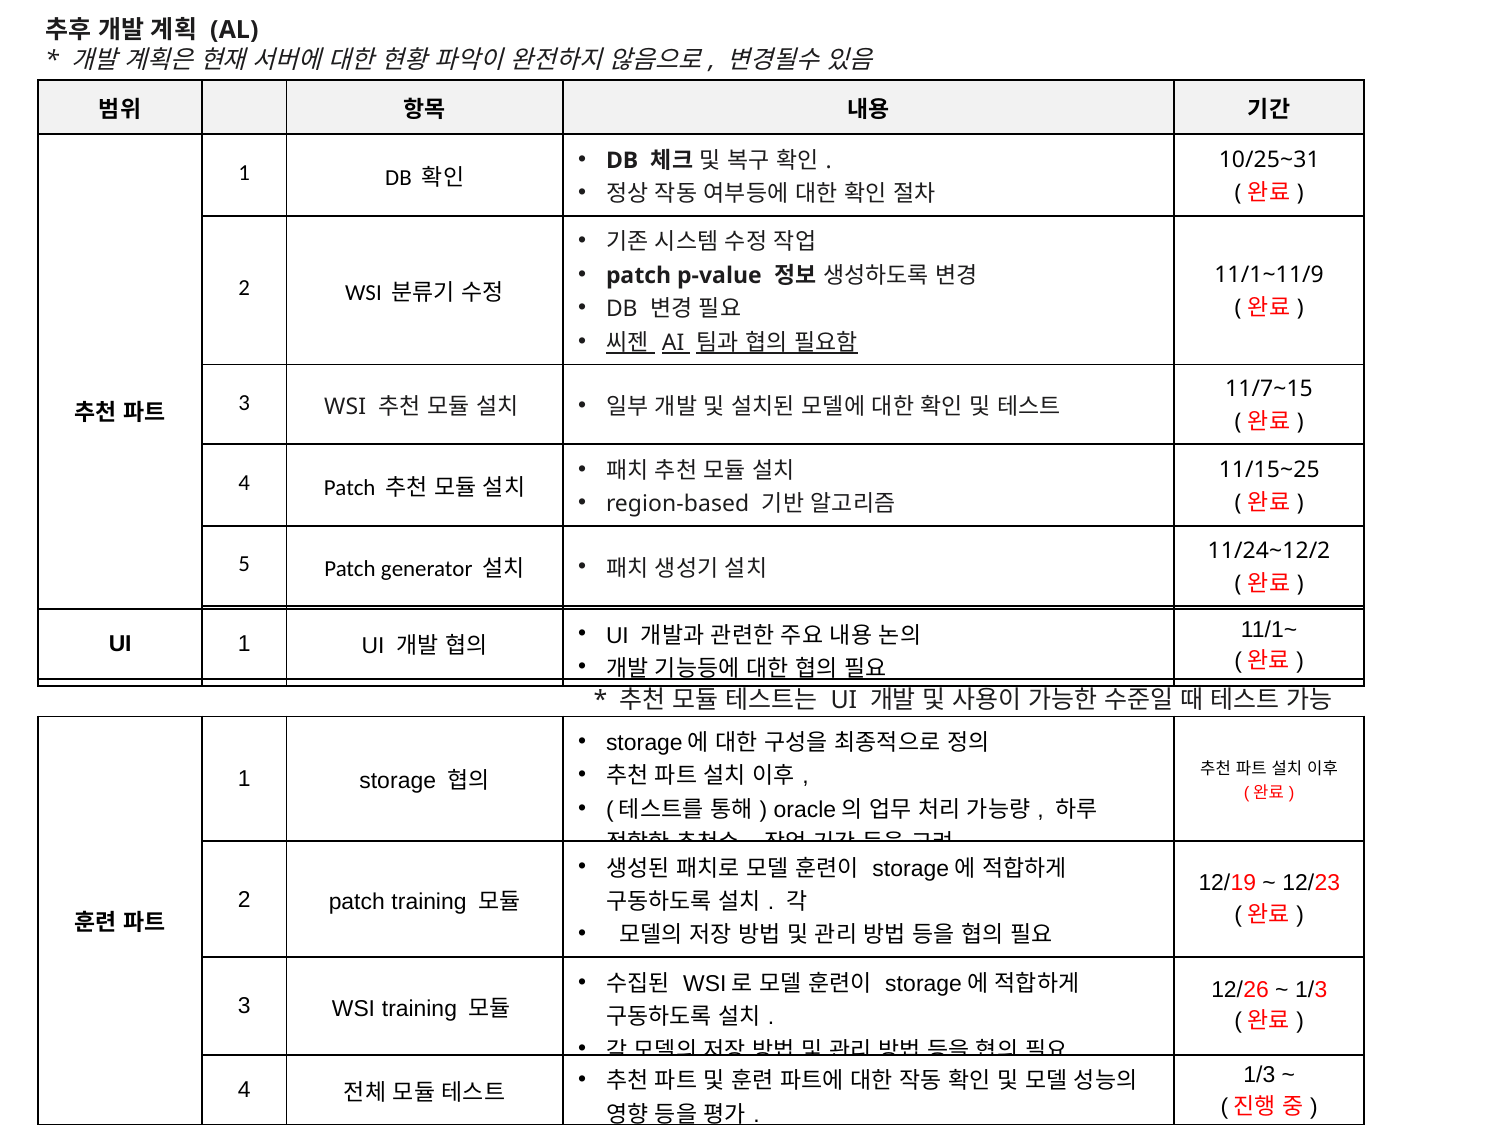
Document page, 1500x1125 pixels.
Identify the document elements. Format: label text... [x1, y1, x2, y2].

table_cell 5 [203, 527, 286, 605]
table_header 추천 파트 설치 이후 (완료) [1175, 717, 1363, 840]
table_cell 추천 파트 모듈 테스트 [287, 680, 562, 685]
table_cell 2 [203, 217, 286, 364]
table_cell 12/19 ~ 12/23 (완료) [1175, 842, 1363, 956]
table_cell 11/7~15 (완료) [1175, 365, 1363, 443]
table_cell 11/24~12/2 (완료) [1175, 527, 1363, 605]
table_cell 수집된 WSI로 모델 훈련이 storage에 적합하게 구동하도록 설치. 각 모델의 저장 방법 및 관리 방법 등을 협의 필요 [564, 958, 1173, 1054]
table_cell DB 체크 및 복구 확인. 정상 작동 여부등에 대한 확인 절차 [564, 135, 1173, 215]
table_header 1 [203, 610, 286, 678]
table_header [203, 81, 286, 133]
table_cell Patch generator 설치 [287, 527, 562, 605]
table_cell 11/1~11/9 (완료) [1175, 217, 1363, 364]
table_cell WSI 분류기 수정 [287, 217, 562, 364]
table_cell WSI 추천 모듈 설치 [287, 365, 562, 443]
table_cell DB 확인 [287, 135, 562, 215]
table_cell patch training 모듈 [287, 842, 562, 956]
table_cell 기존 시스템 수정 작업 patch p-value 정보 생성하도록 변경 DB 변경 필요 씨젠 AI 팀과 협의 필요함 [564, 217, 1173, 364]
table_cell 생성된 패치로 모델 훈련이 storage에 적합하게 구동하도록 설치. 각 모델의 저장 방법 및 관리 방법 등을 협의 필요 [564, 842, 1173, 956]
table_cell 추천 파트 [39, 680, 201, 685]
table_cell 3 [203, 958, 286, 1054]
table_cell 전체 모듈 테스트 [287, 1056, 562, 1124]
table_cell 3 [203, 365, 286, 443]
table_cell WSI training 모듈 [287, 958, 562, 1054]
table_header 1 [203, 717, 286, 840]
table_cell 추천 파트 [39, 135, 201, 608]
table_cell 6 [203, 680, 286, 685]
table_header UI 개발과 관련한 주요 내용 논의 개발 기능등에 대한 협의 필요 [564, 610, 1173, 678]
text_box * 추천 모듈 테스트는 UI 개발 및 사용이 가능한 수준일 때 테스트 가능 [578, 675, 1500, 721]
table_cell 1/3 ~ (진행 중) [1175, 1056, 1363, 1124]
table_header UI 개발 협의 [287, 610, 562, 678]
table_header 기간 [1175, 81, 1363, 133]
text_box 추후 개발 계획 (AL) * 개발 계획은 현재 서버에 대한 현황 파악이 완전하지 않음으로, 변경될수 있음 [30, 6, 1303, 81]
table_header 범위 [39, 81, 201, 133]
table_cell 4 [203, 1056, 286, 1124]
table_cell 일부 개발 및 설치된 모델에 대한 확인 및 테스트 [564, 365, 1173, 443]
table_header 훈련 파트 [39, 717, 201, 1124]
table_header storage에 대한 구성을 최종적으로 정의 추천 파트 설치 이후, (테스트를 통해) oracle의 업무 처리 가능량, 하루 적합한 추천수, 작업 기간 등을 고려 [564, 717, 1173, 840]
table_header 항목 [287, 81, 562, 133]
table_header 내용 [564, 81, 1173, 133]
table_cell 10/25~31 (완료) [1175, 135, 1363, 215]
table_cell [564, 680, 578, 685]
table_header UI [39, 610, 201, 678]
table_cell 패치 추천 모듈 설치 region-based 기반 알고리즘 [564, 445, 1173, 525]
table_header 11/1~ (완료) [1175, 610, 1363, 678]
table_cell 11/15~25 (완료) [1175, 445, 1363, 525]
table_cell 4 [203, 445, 286, 525]
table_cell 패치 생성기 설치 [564, 527, 1173, 605]
table_cell 12/26 ~ 1/3 (완료) [1175, 958, 1363, 1054]
table_cell 추천 파트 및 훈련 파트에 대한 작동 확인 및 모델 성능의 영향 등을 평가. [564, 1056, 1173, 1124]
table_cell 2 [203, 842, 286, 956]
table_header storage 협의 [287, 717, 562, 840]
table_cell Patch 추천 모듈 설치 [287, 445, 562, 525]
table_cell 1 [203, 135, 286, 215]
